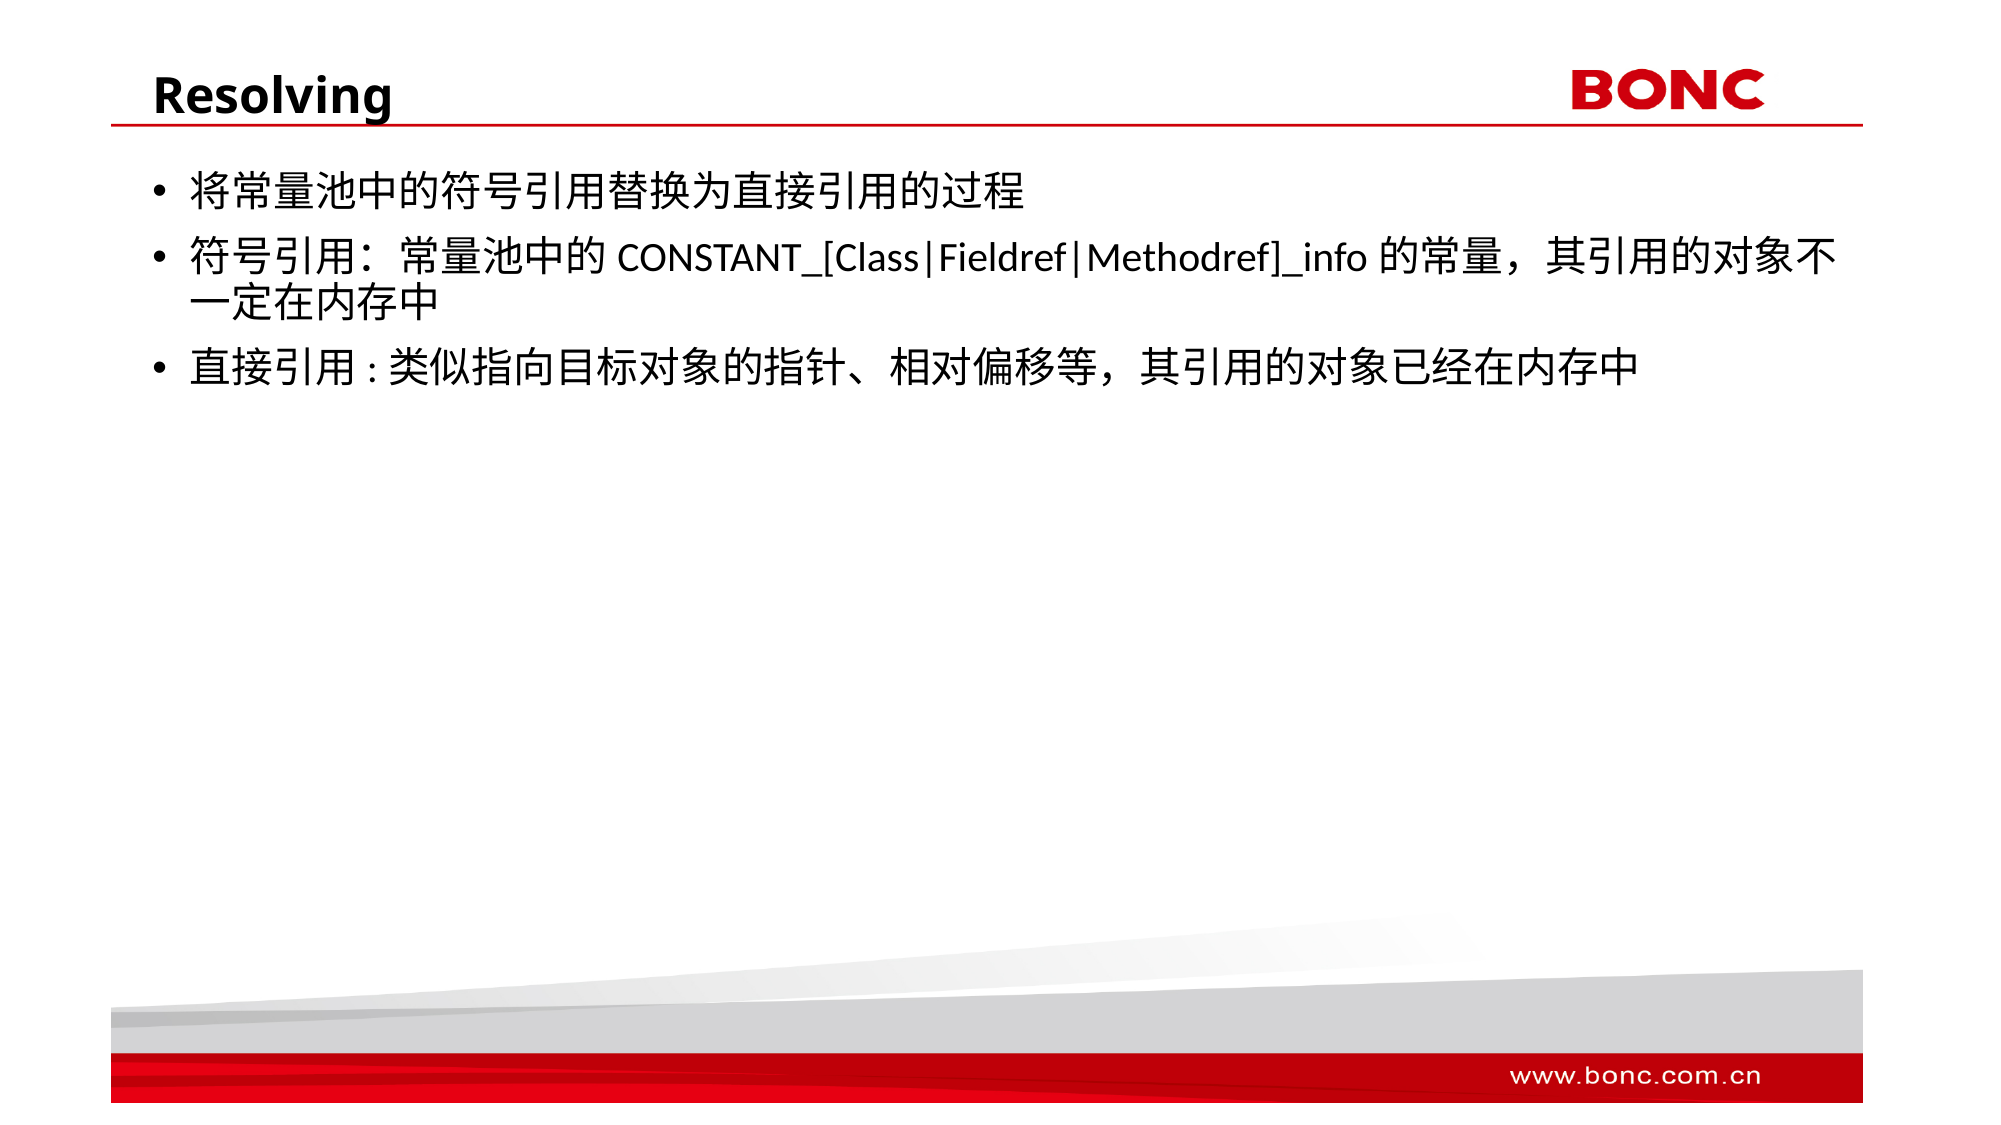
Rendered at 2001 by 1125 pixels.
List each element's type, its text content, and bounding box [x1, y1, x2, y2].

picture [111, 6, 1863, 1103]
title Resolving [137, 59, 784, 135]
list 将常量池中的符号引用替换为直接引用的过程 符号引用：常量池中的CONSTANT_[Class|Fieldref|Methodref]_info的常量，其引用的对象不一定在内存中 直接引用:类似指向目标对象的指针、相对偏移等，其引用的对象已经在内存中 [137, 162, 1863, 1014]
